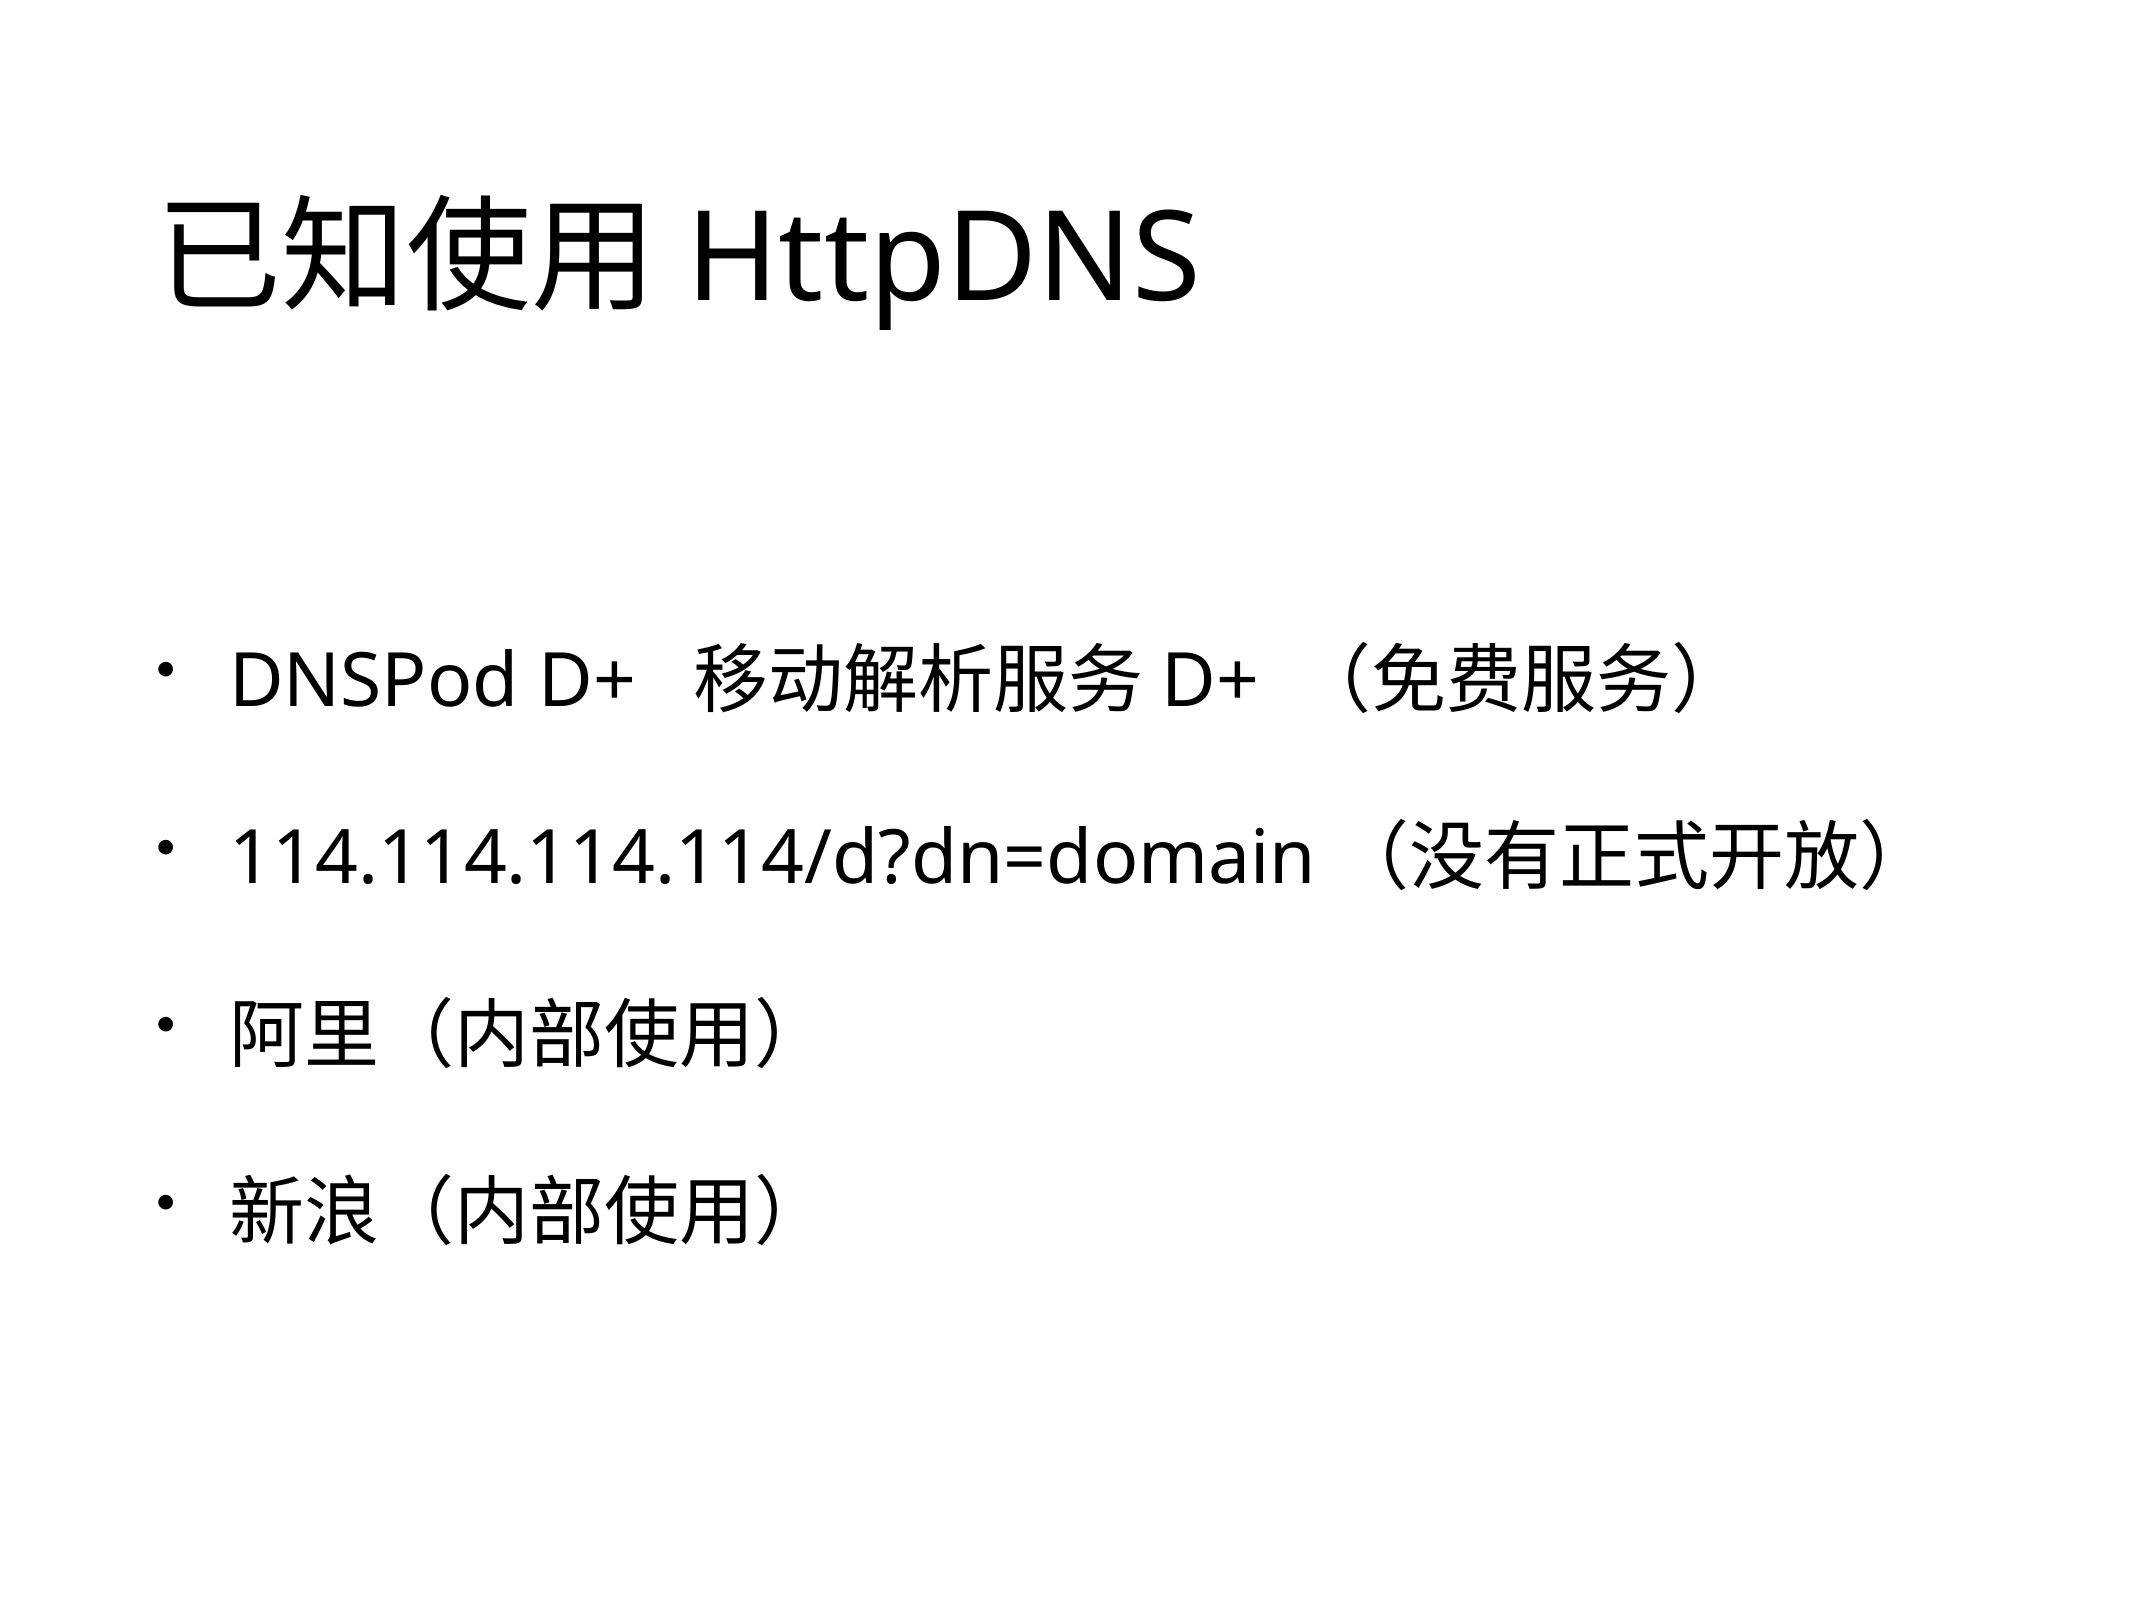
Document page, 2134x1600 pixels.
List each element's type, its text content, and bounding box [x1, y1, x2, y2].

list DNSPod D+ 移动解析服务D+ （免费服务） 114.114.114.114/d?dn=domain（没有正式开放） 阿里（内部使用） 新浪（内部使用） [155, 426, 1978, 1459]
title 已知使用HttpDNS [155, 72, 1978, 426]
